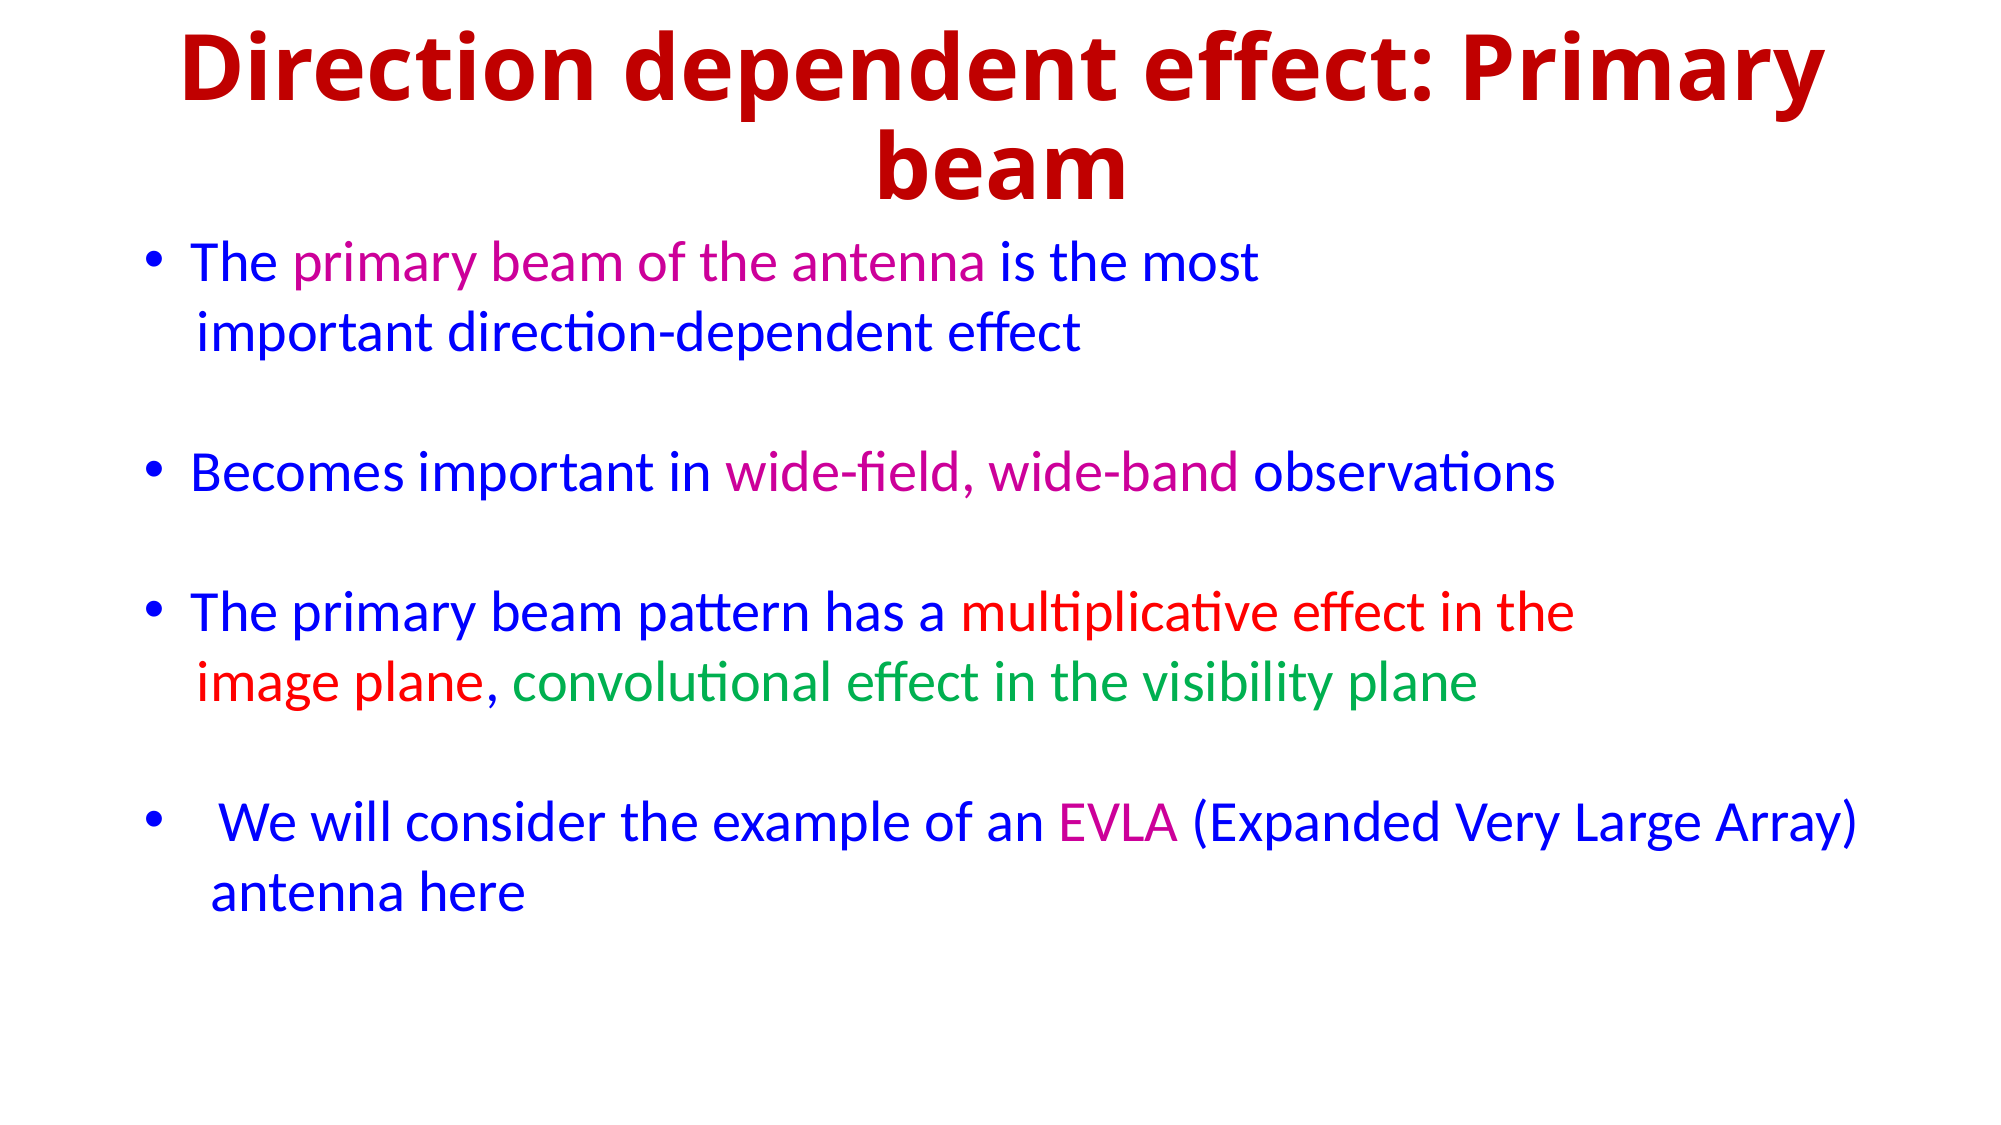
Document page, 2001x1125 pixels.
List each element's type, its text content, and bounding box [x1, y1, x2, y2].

title Direction dependent effect: Primary beam [139, 23, 1865, 215]
text_box The primary beam of the antenna is the most important direction-dependent effect Becomes important in wide-field, wide-band observations The primary beam pattern has a multiplicative effect in the image plane, convolutional effect in the visibility plane We will consider the example of an EVLA (Expanded Very Large Array) antenna here [129, 215, 1875, 931]
